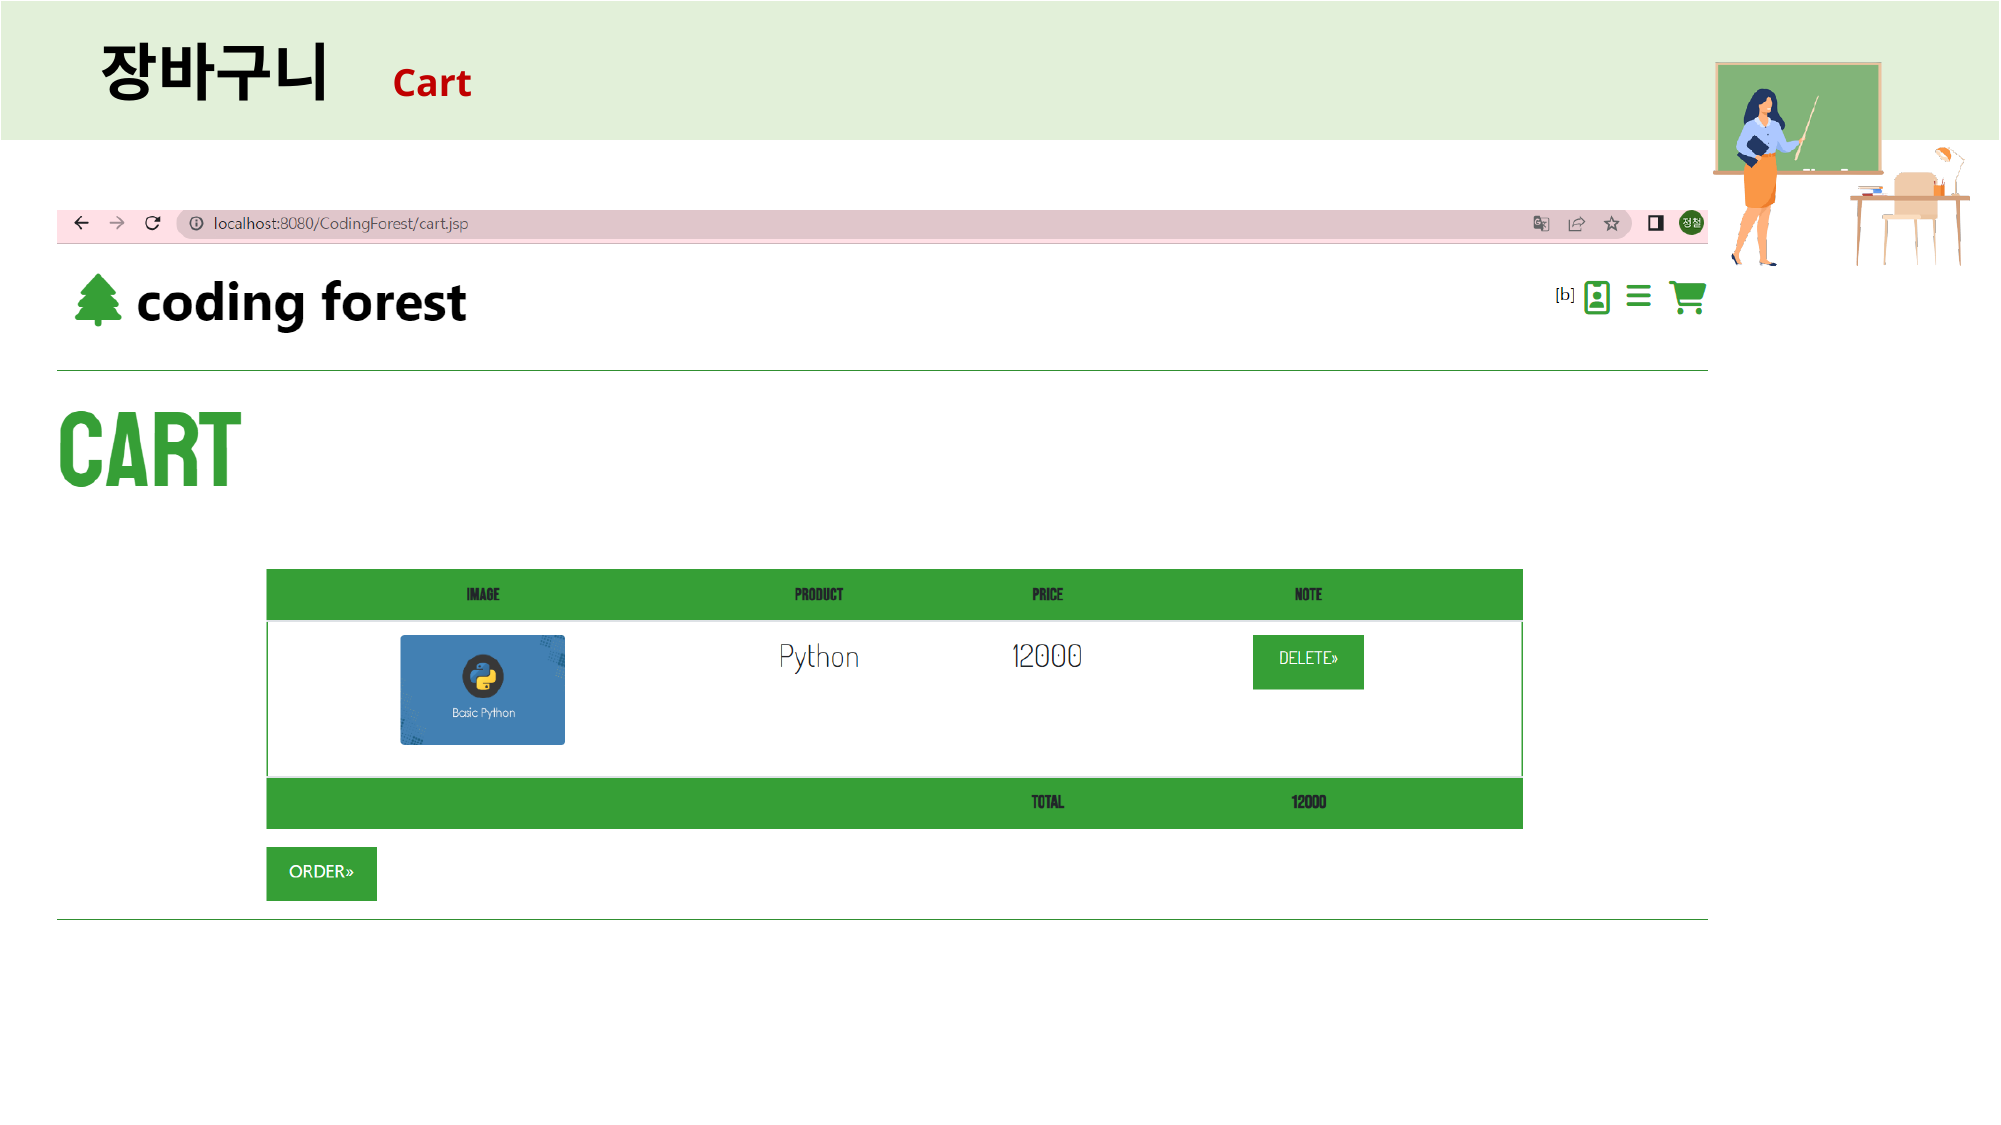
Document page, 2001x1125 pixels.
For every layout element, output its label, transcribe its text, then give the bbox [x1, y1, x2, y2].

picture [57, 8, 2001, 1035]
text_box Cart [377, 52, 1509, 112]
text_box 장바구니 [86, 25, 428, 115]
